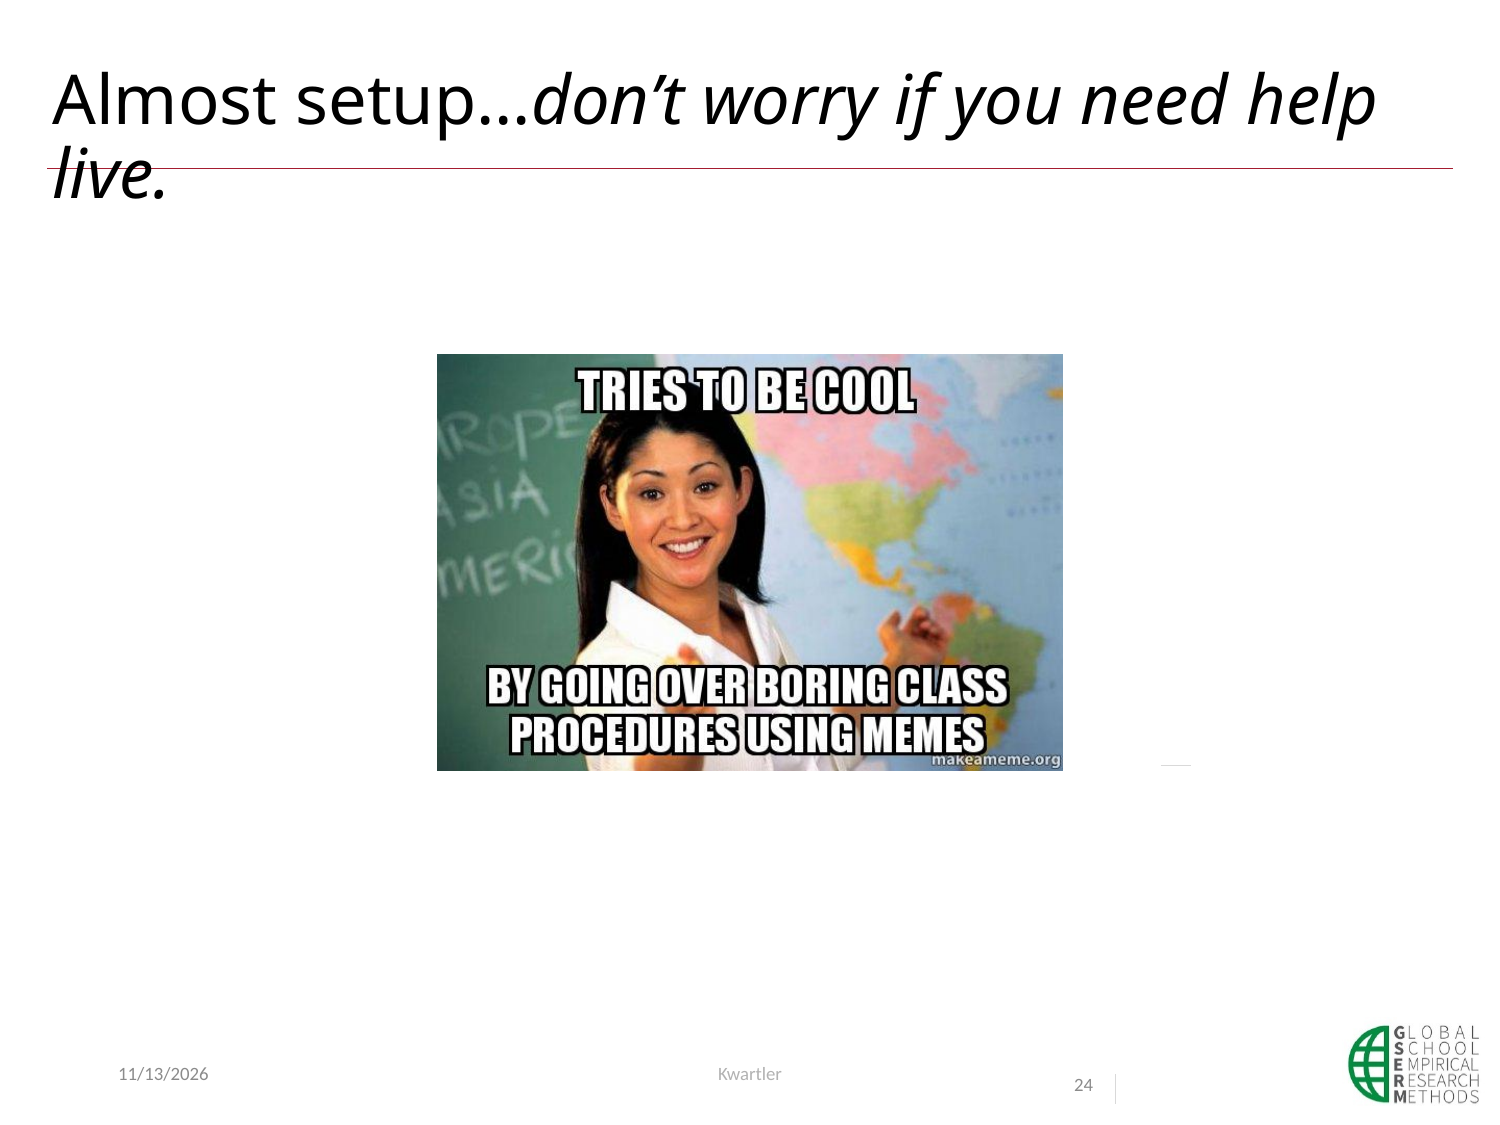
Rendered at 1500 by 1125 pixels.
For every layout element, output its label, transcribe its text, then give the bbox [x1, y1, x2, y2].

footer Kwartler [496, 1042, 1004, 1103]
picture [1342, 1017, 1500, 1106]
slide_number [103, 1042, 441, 1103]
slide_number 24 [1059, 1042, 1200, 1103]
title Almost setup…don’t worry if you need help live. [37, 57, 1435, 155]
picture [437, 354, 1063, 771]
